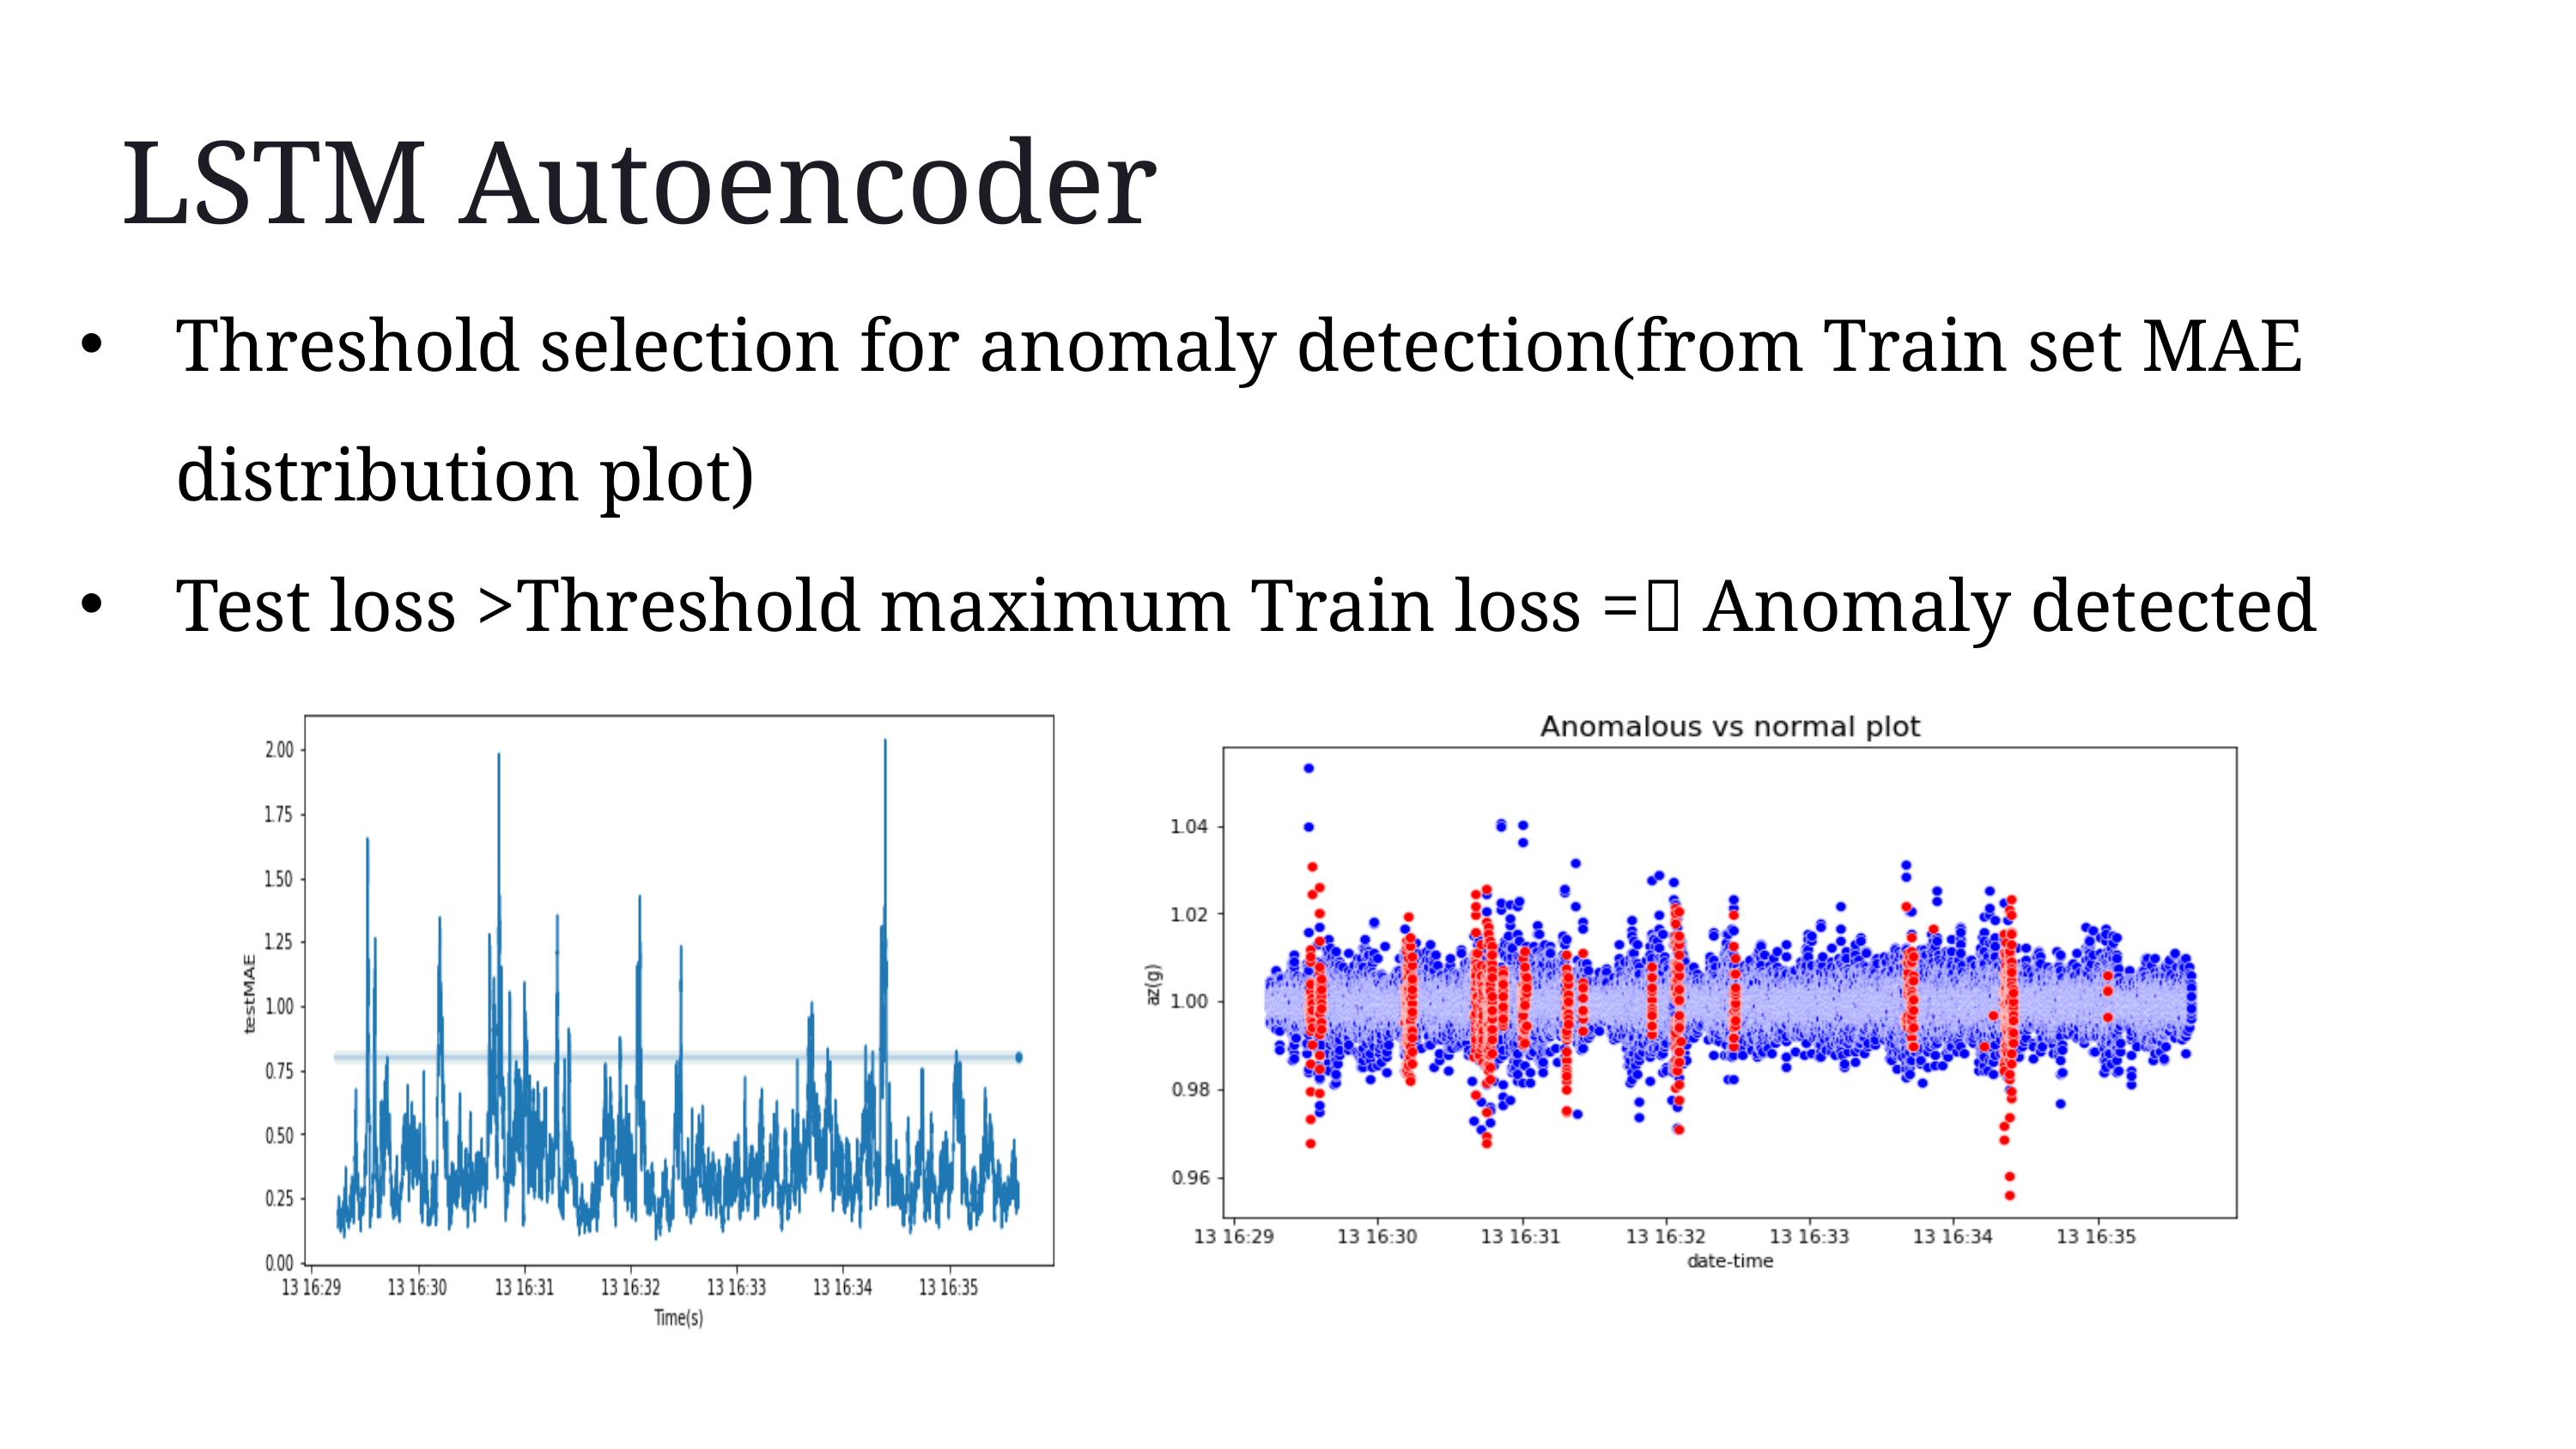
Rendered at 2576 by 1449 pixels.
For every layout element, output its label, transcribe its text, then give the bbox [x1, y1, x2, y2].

text_box Threshold selection for anomaly detection(from Train set MAE distribution plot) Test loss >Threshold maximum Train loss = Anomaly detected [0, 255, 2479, 1449]
text_box LSTM Autoencoder [120, 118, 1309, 247]
picture [1137, 710, 2244, 1276]
picture [235, 712, 1060, 1340]
